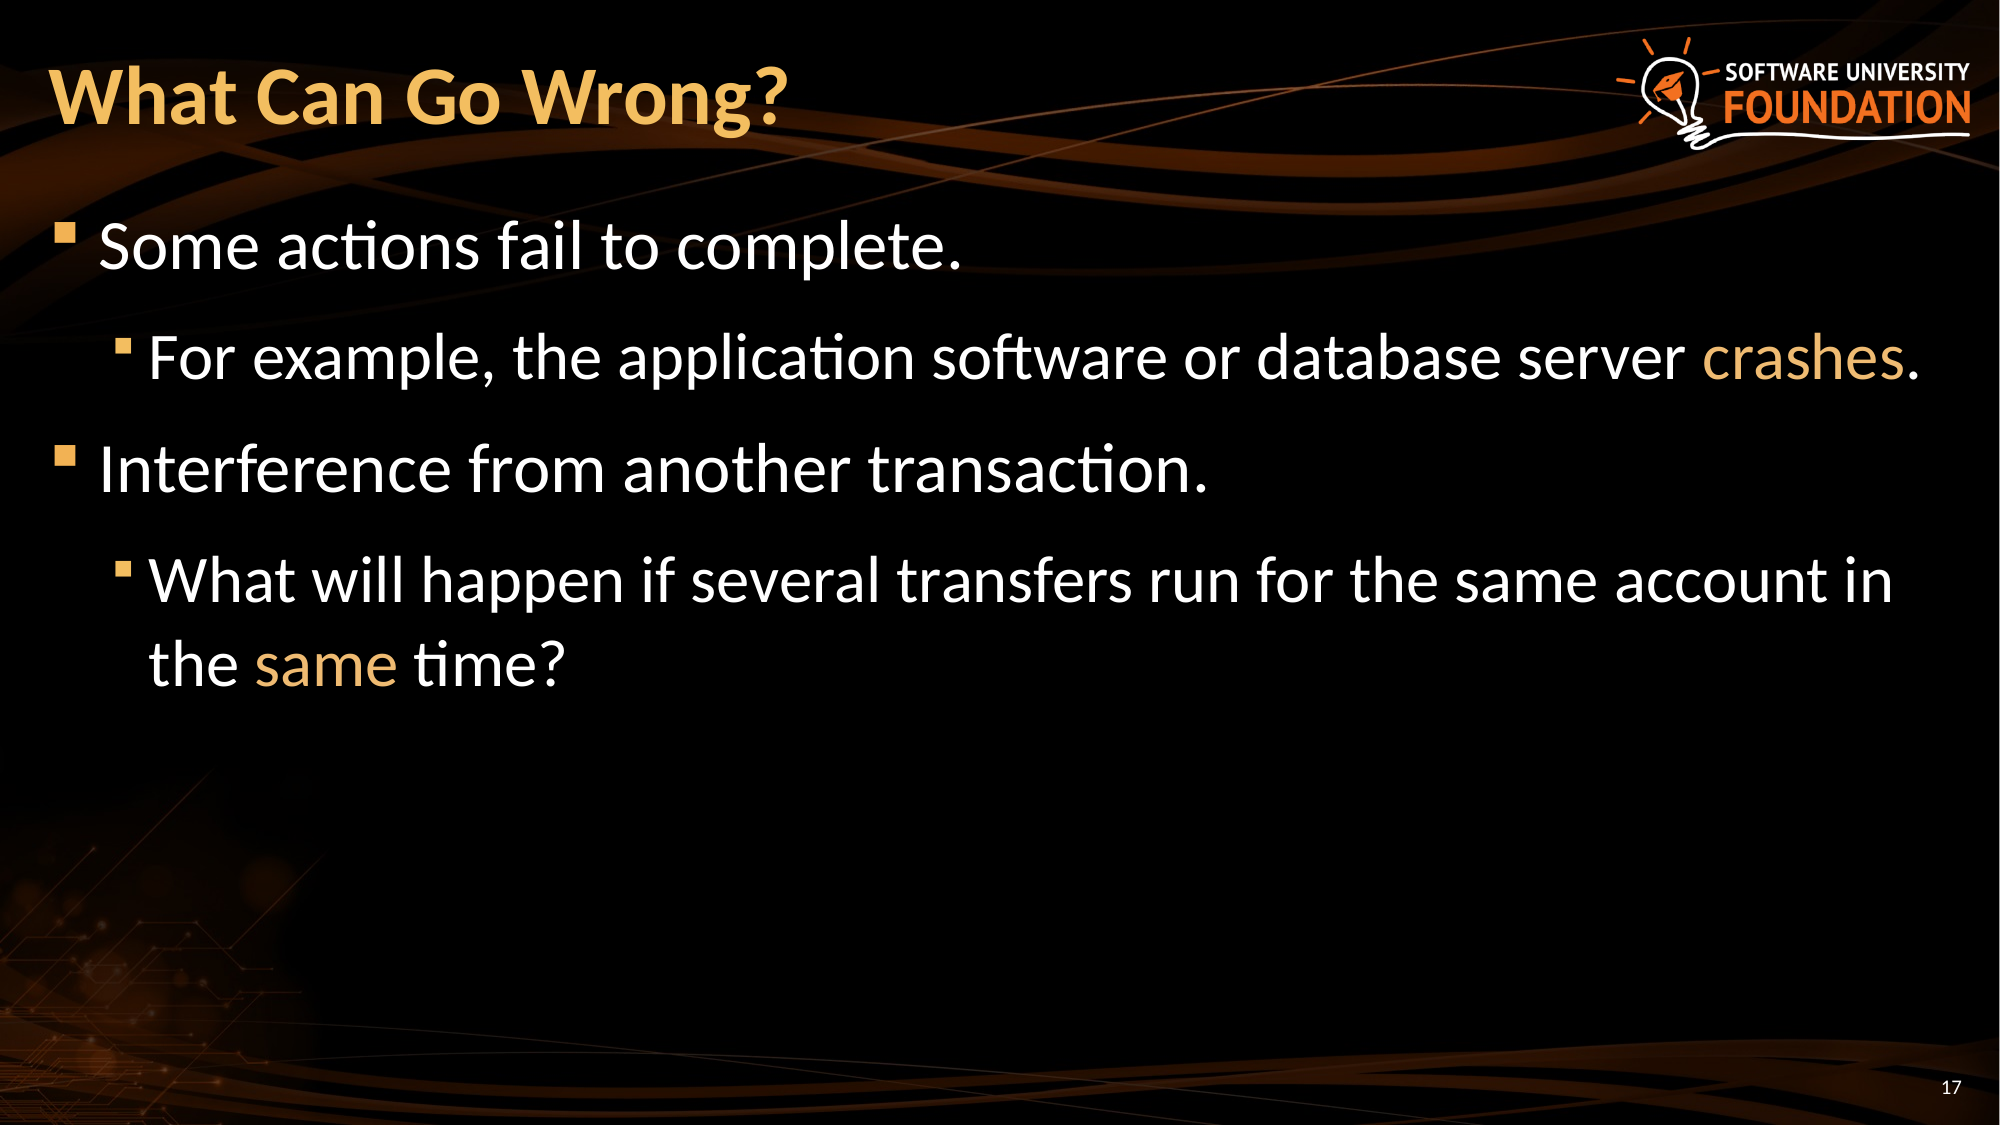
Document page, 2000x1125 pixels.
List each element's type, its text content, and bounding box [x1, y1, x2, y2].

picture [0, 0, 2000, 1125]
title What Can Go Wrong? [30, 6, 1602, 189]
slide_number 17 [1897, 1070, 1968, 1103]
list Some actions fail to complete. For example, the application software or database server crashes. Interference from another transaction. What will happen if several transfers run for the same account in the same time? [31, 188, 1968, 1103]
